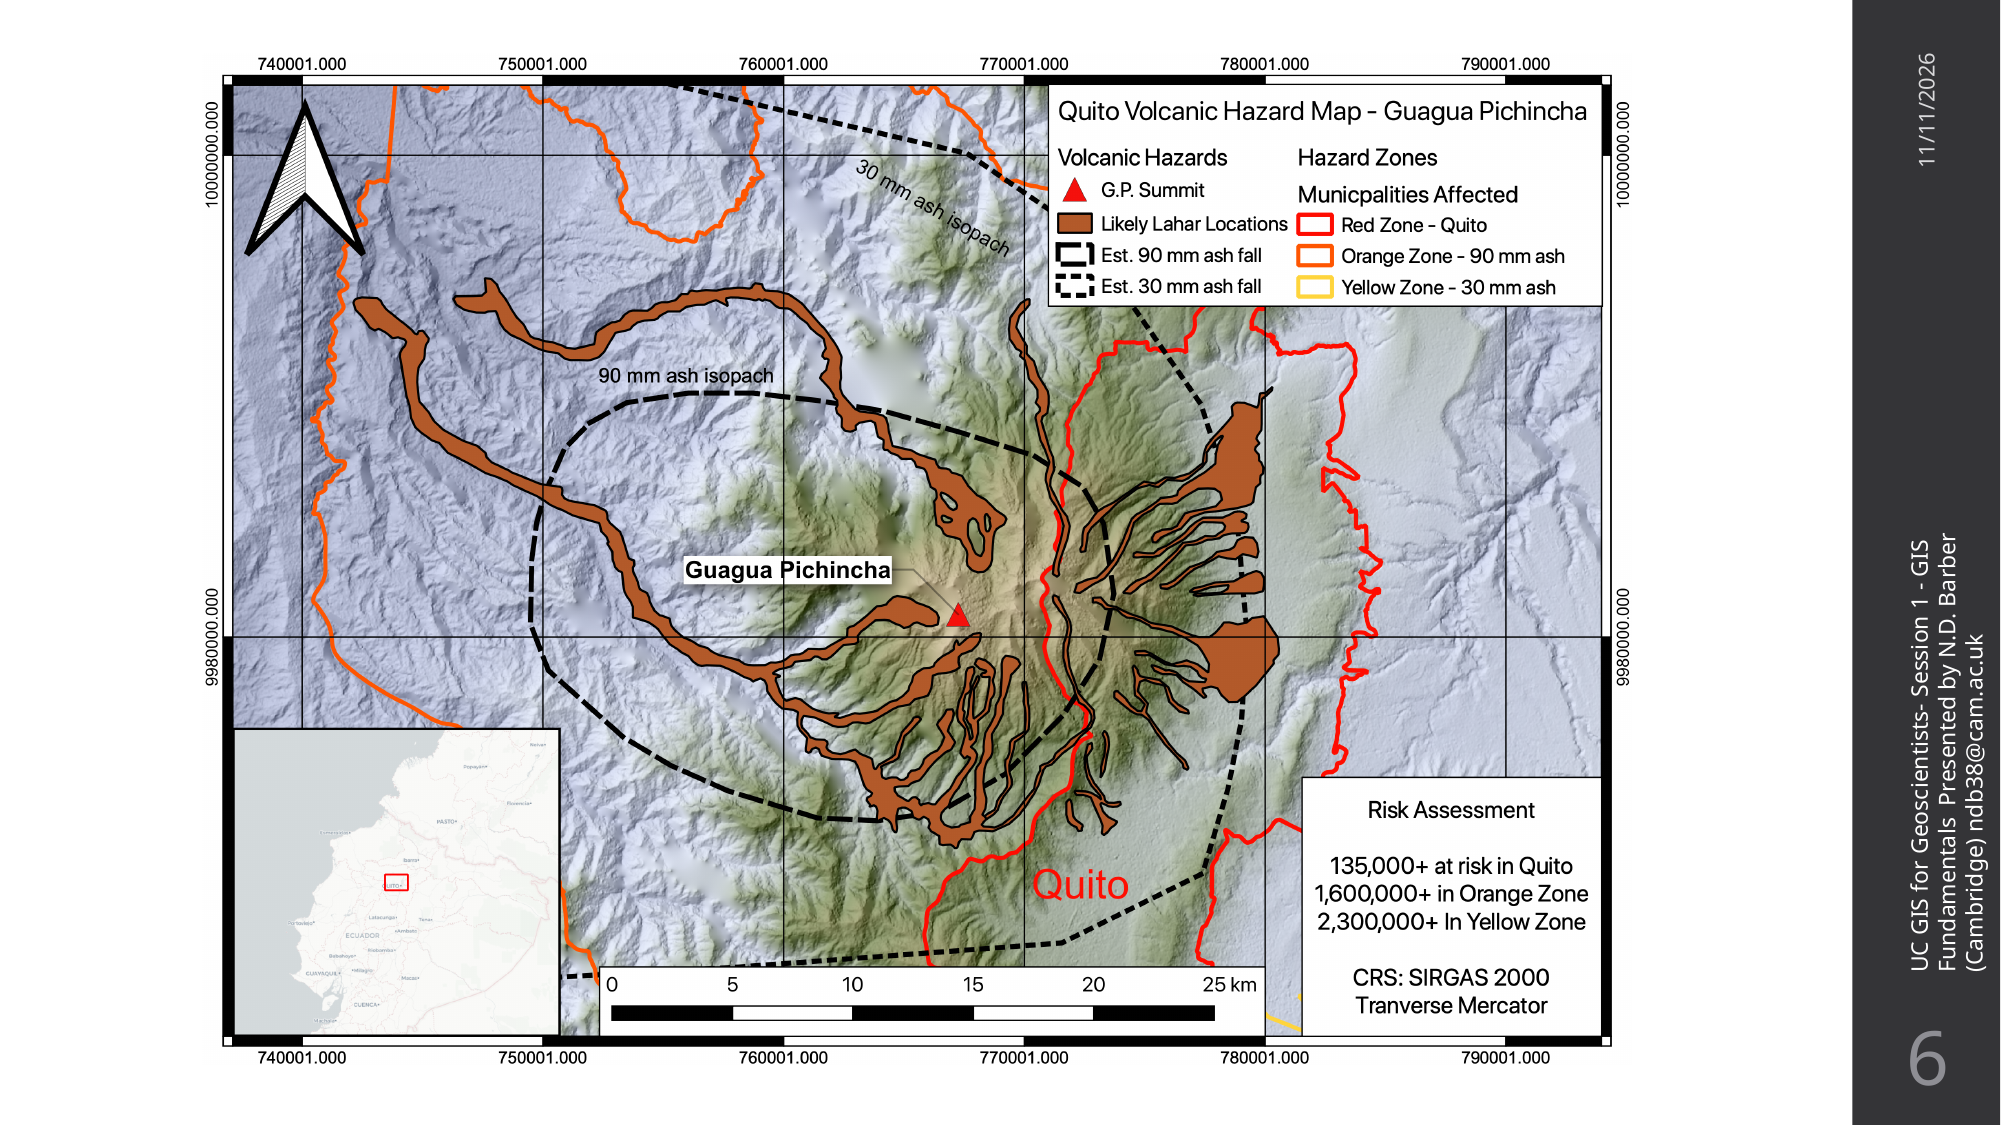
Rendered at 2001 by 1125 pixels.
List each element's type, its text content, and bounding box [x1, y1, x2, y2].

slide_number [1897, 37, 1958, 351]
slide_number 5 [1852, 1012, 2000, 1110]
footer UC GIS for Geoscientists- Session 1 - GIS Fundamentals Presented by N.D. Barber (Cambridge) ndb38@cam.ac.uk [1897, 400, 1958, 988]
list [202, 53, 1633, 1066]
